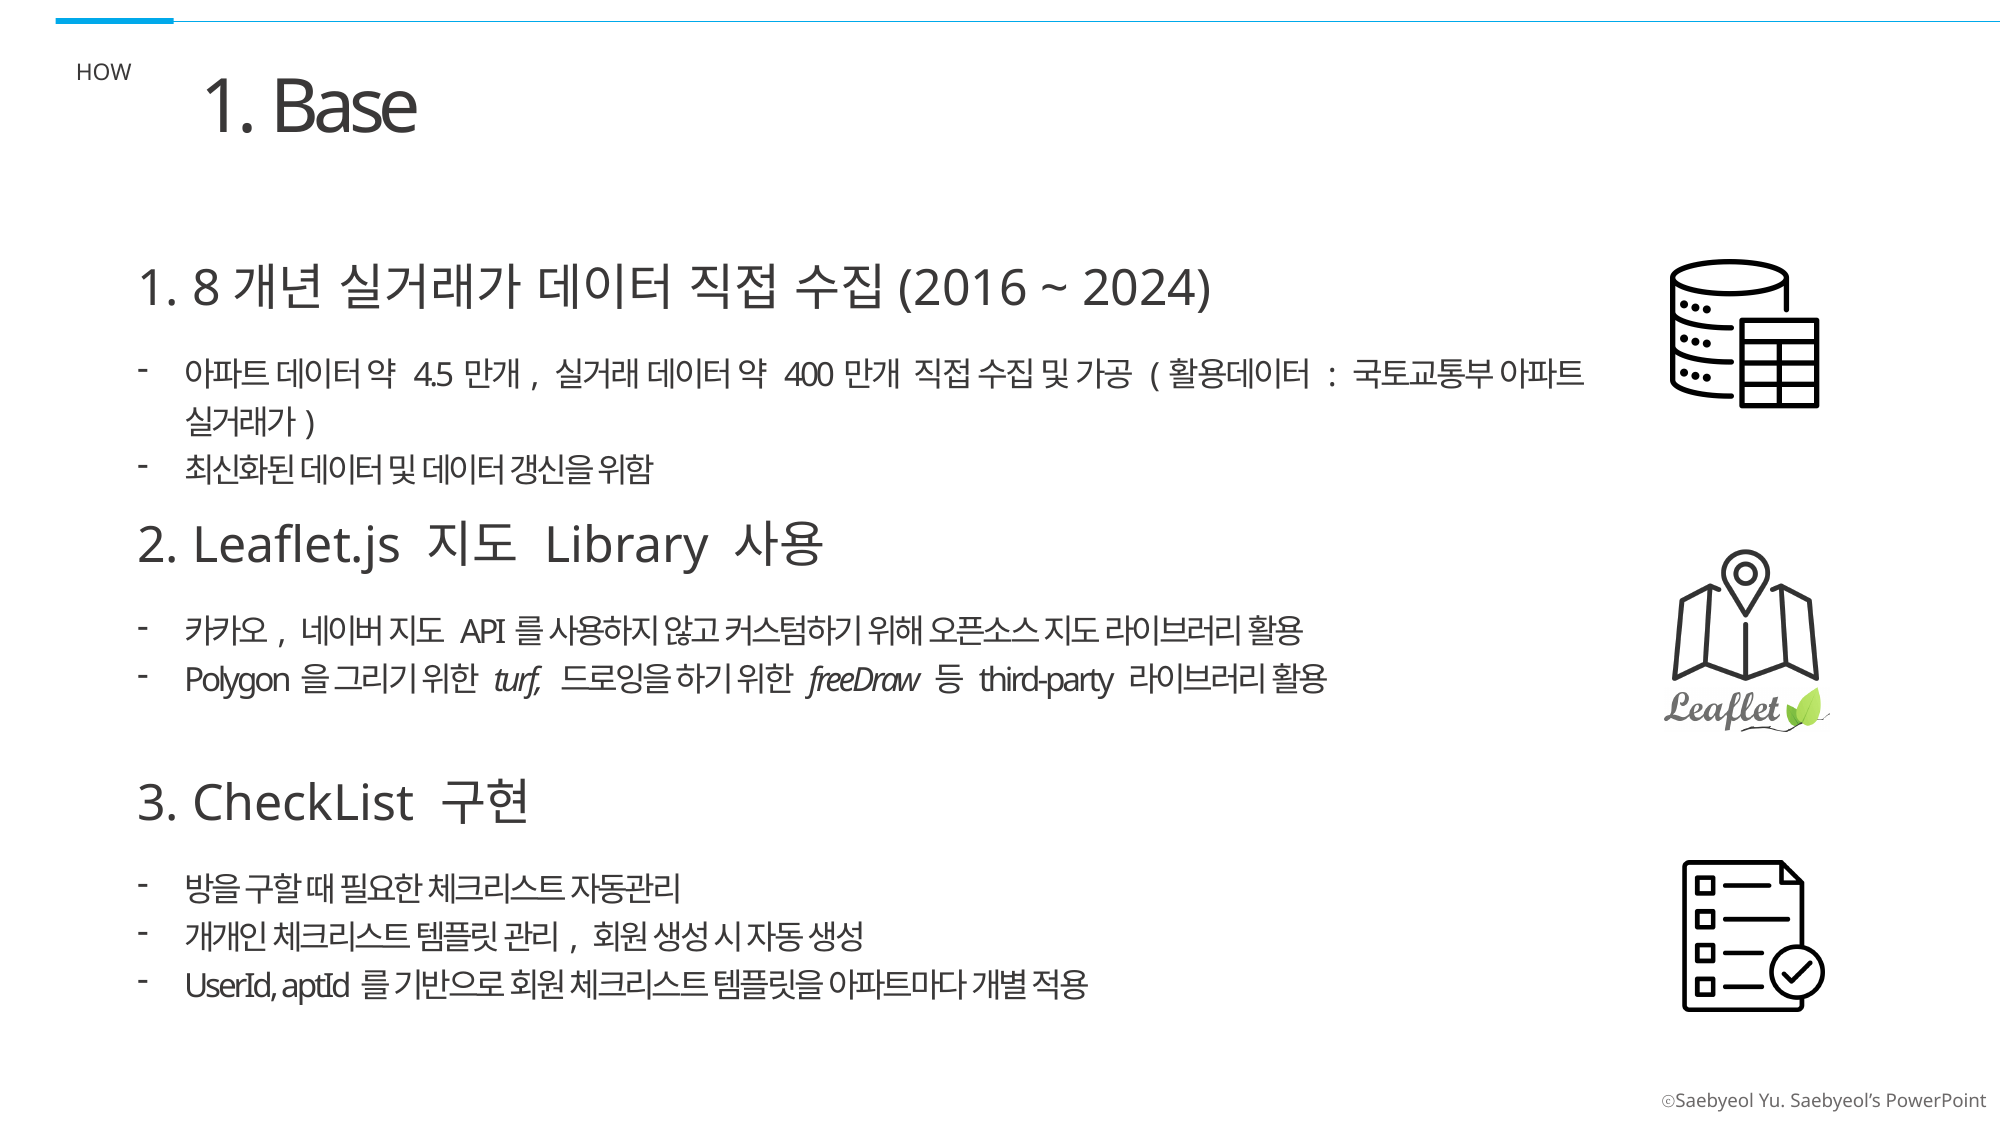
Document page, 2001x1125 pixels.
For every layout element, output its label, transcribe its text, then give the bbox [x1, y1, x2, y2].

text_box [1664, 542, 1830, 732]
text_box 1. Base [186, 50, 436, 155]
text_box HOW [61, 50, 147, 93]
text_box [122, 763, 1598, 1011]
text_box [122, 505, 1598, 704]
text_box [122, 248, 1598, 447]
picture [1659, 248, 1830, 419]
picture [1677, 860, 1830, 1012]
text_box [54, 17, 175, 25]
